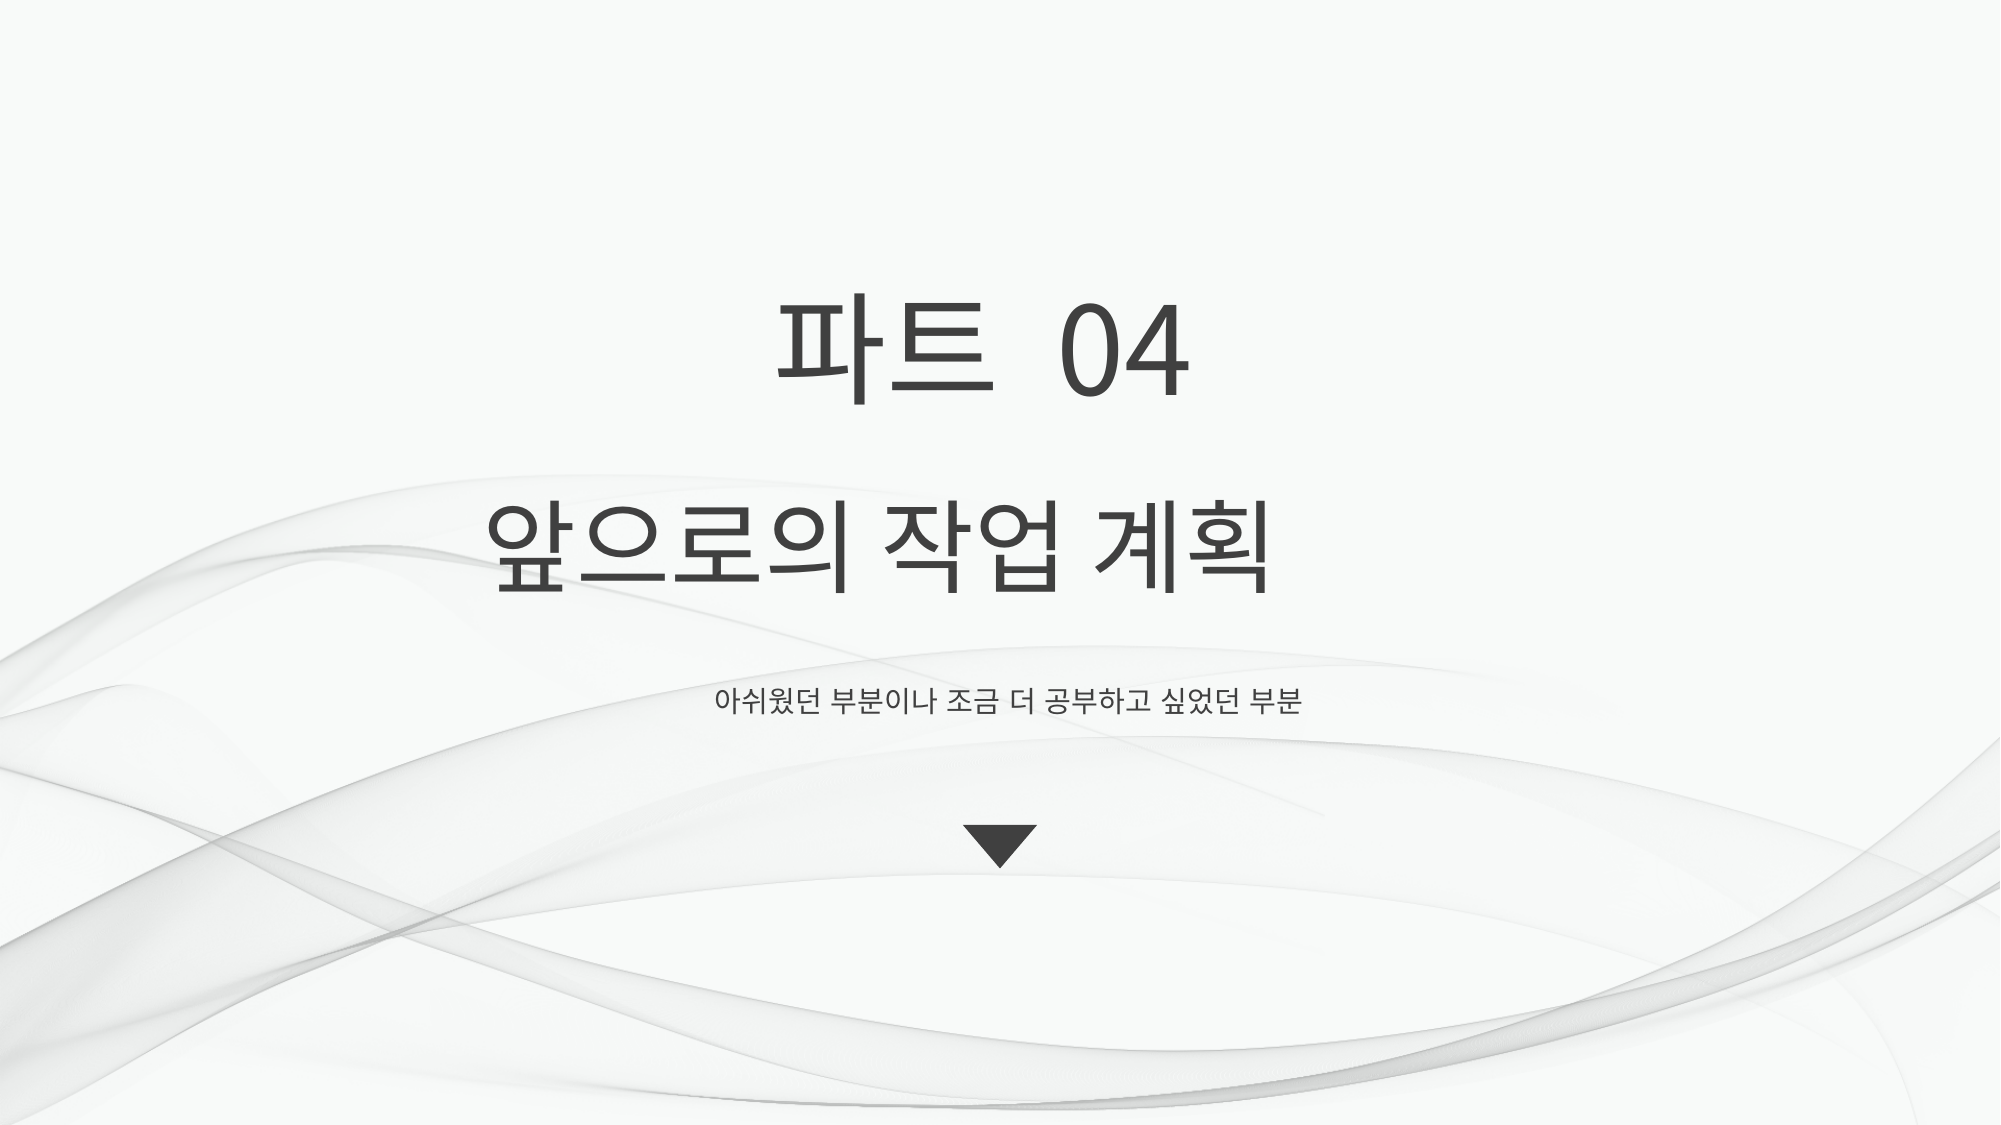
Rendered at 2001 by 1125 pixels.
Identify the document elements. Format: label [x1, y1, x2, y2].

text_box [0, 0, 2000, 1125]
